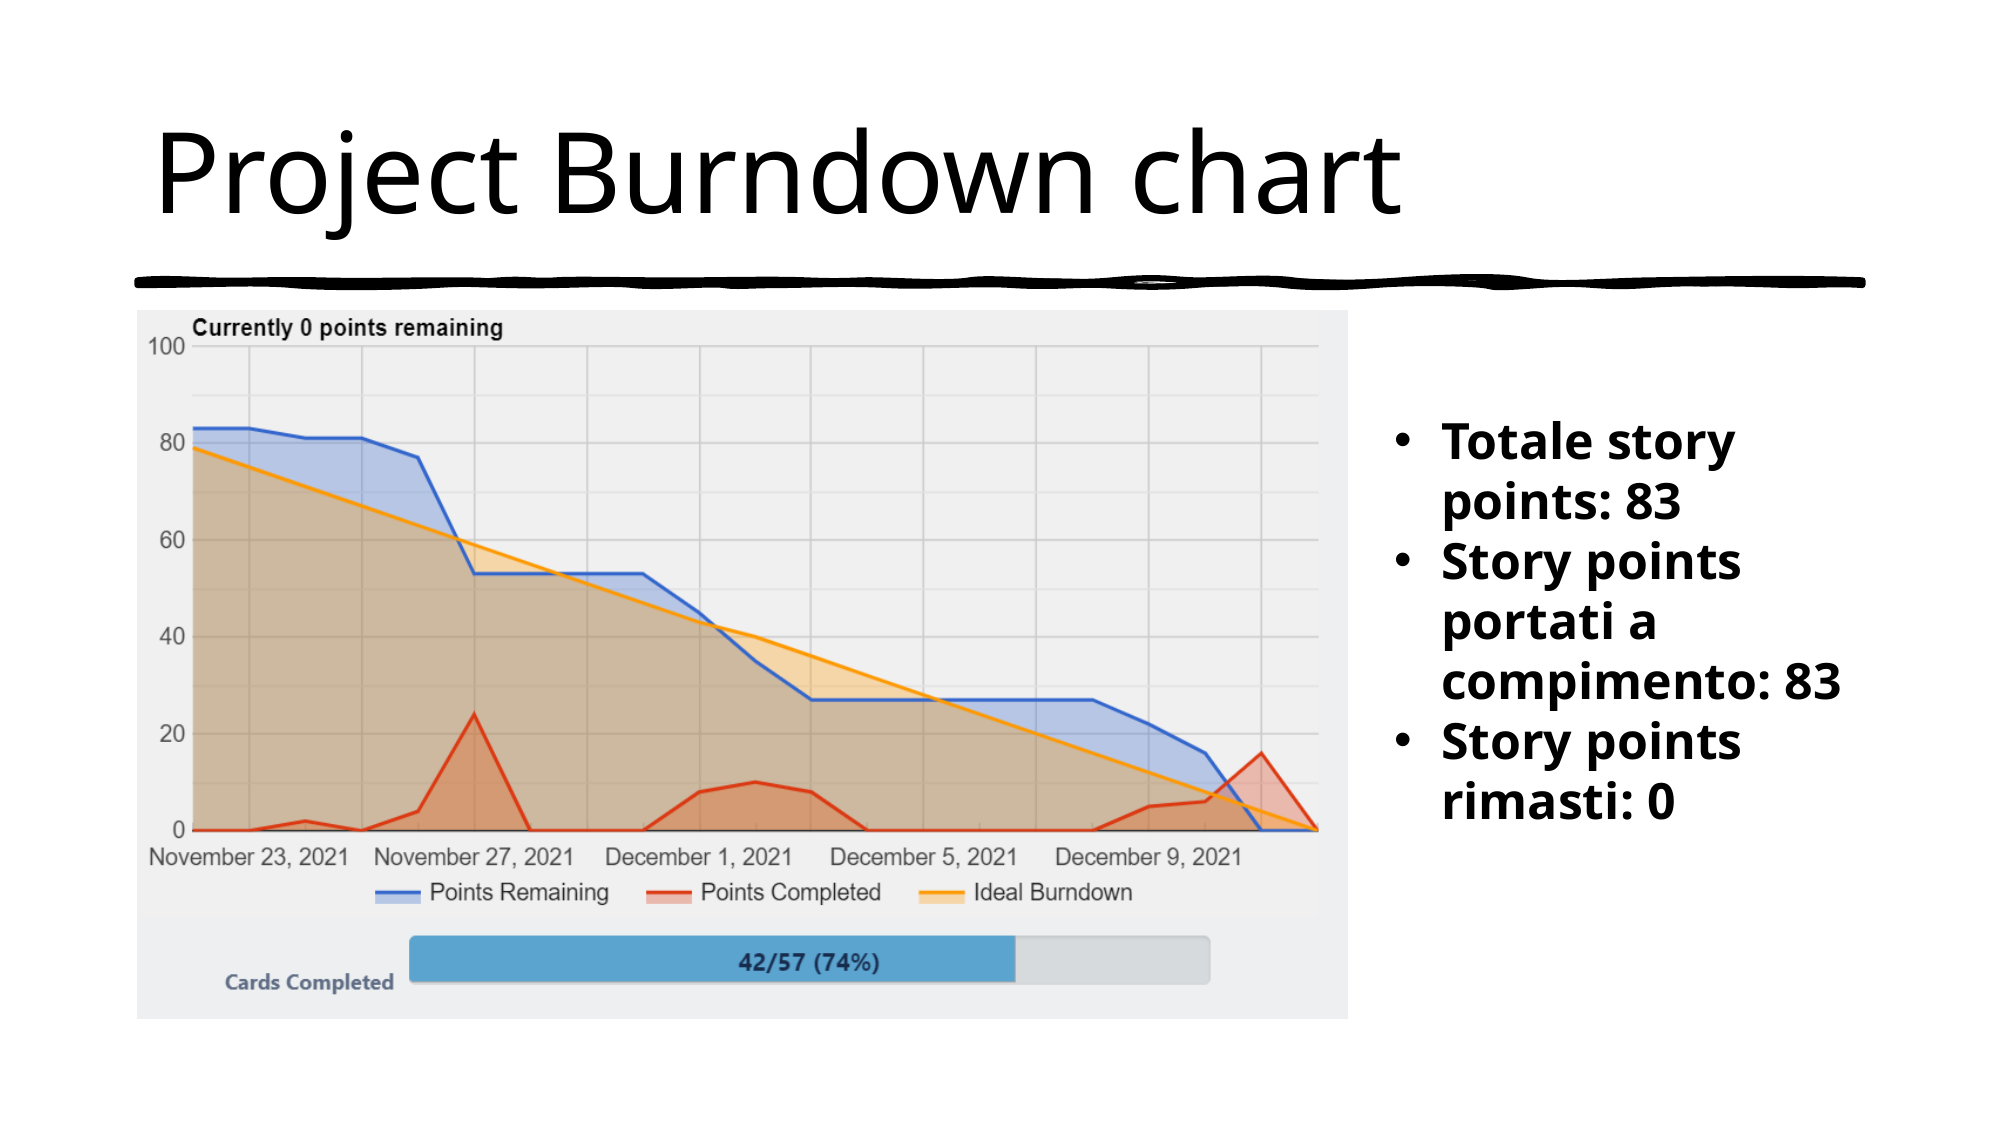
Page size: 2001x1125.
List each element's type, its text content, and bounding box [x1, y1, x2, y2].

text_box Totale story points: 83 Story points portati a compimento: 83 Story points rimasti: 0 [1379, 402, 1914, 837]
title Project Burndown chart [137, 59, 1863, 278]
picture [137, 310, 1348, 1019]
